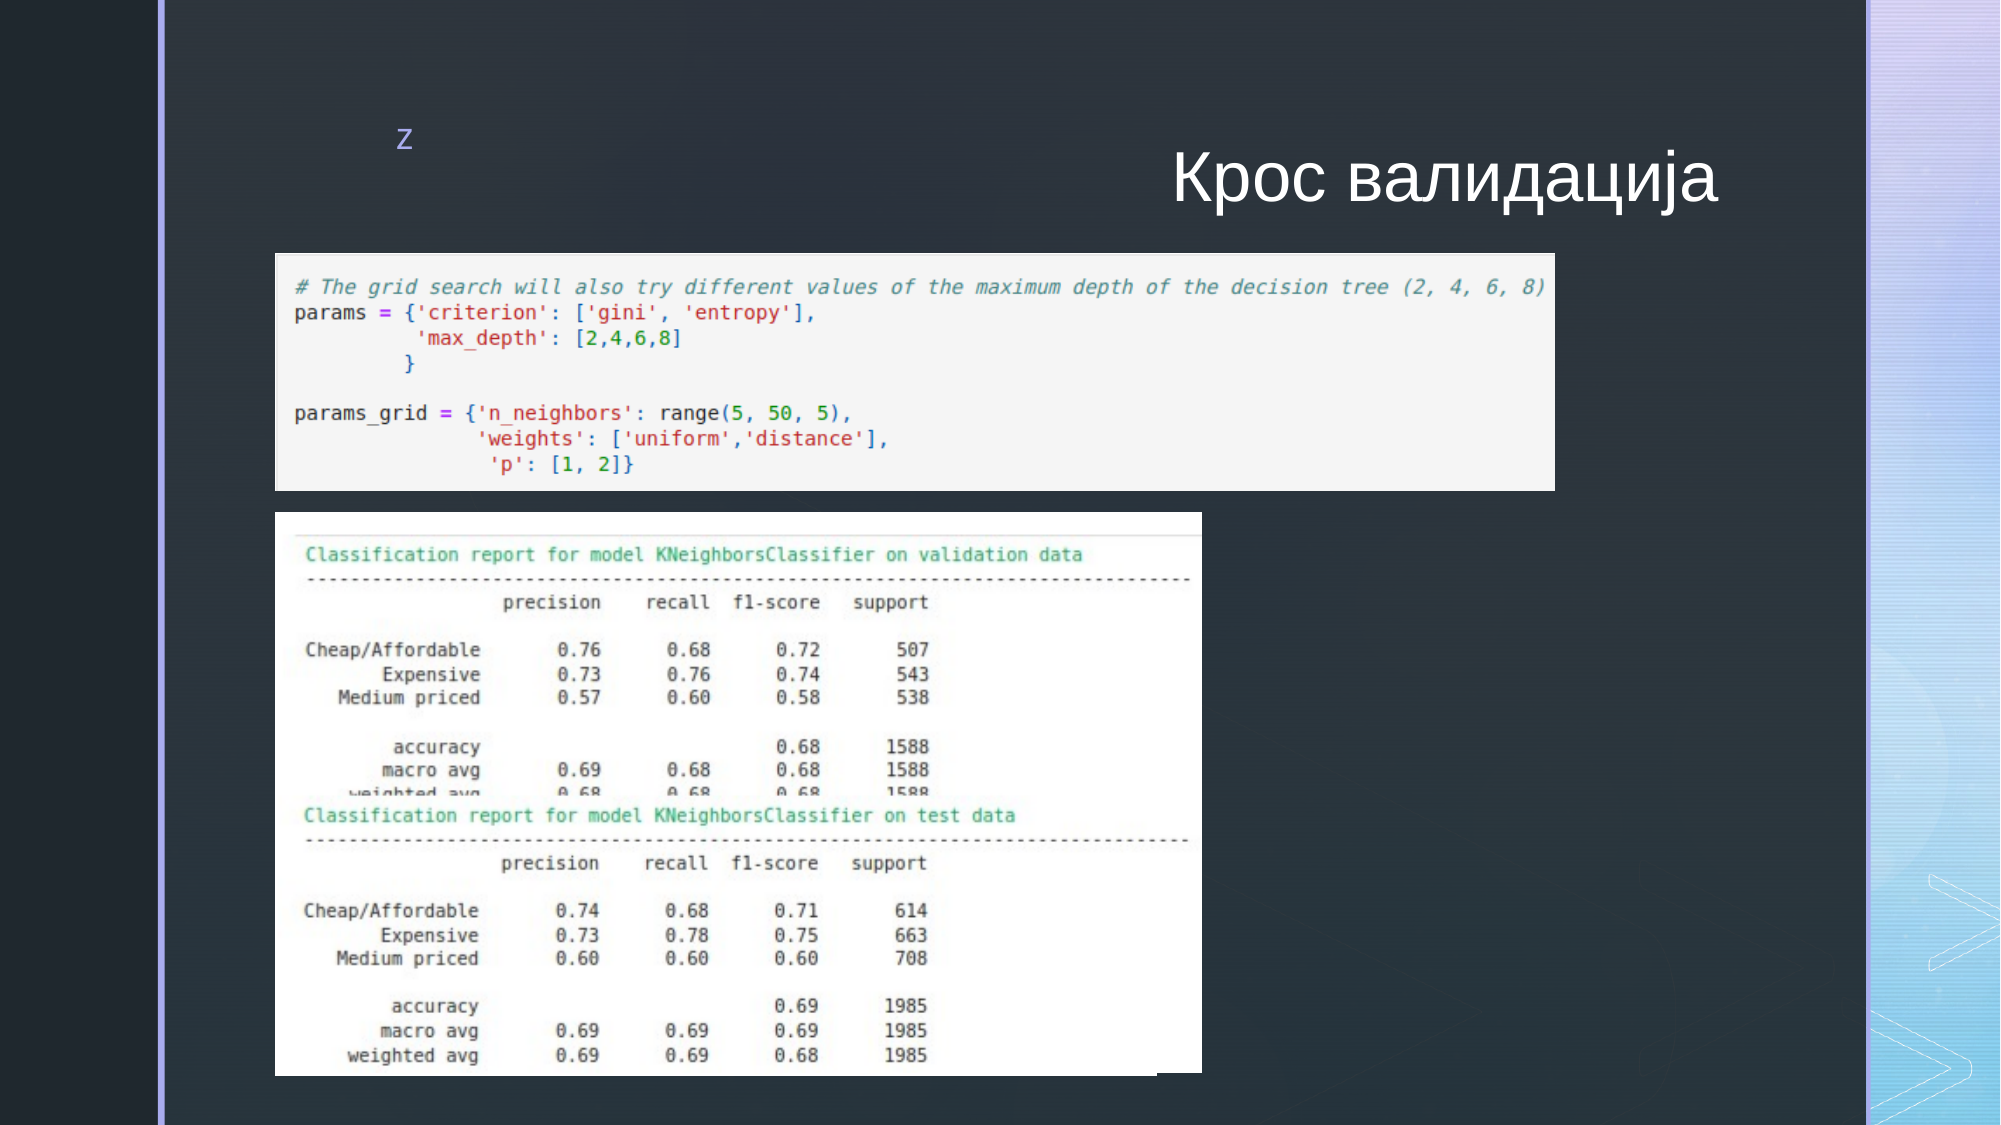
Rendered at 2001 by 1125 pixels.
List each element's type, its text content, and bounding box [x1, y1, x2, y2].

picture [1871, 0, 2001, 1125]
title Крос валидација [428, 132, 1734, 310]
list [275, 253, 1555, 491]
picture [274, 512, 1202, 1077]
